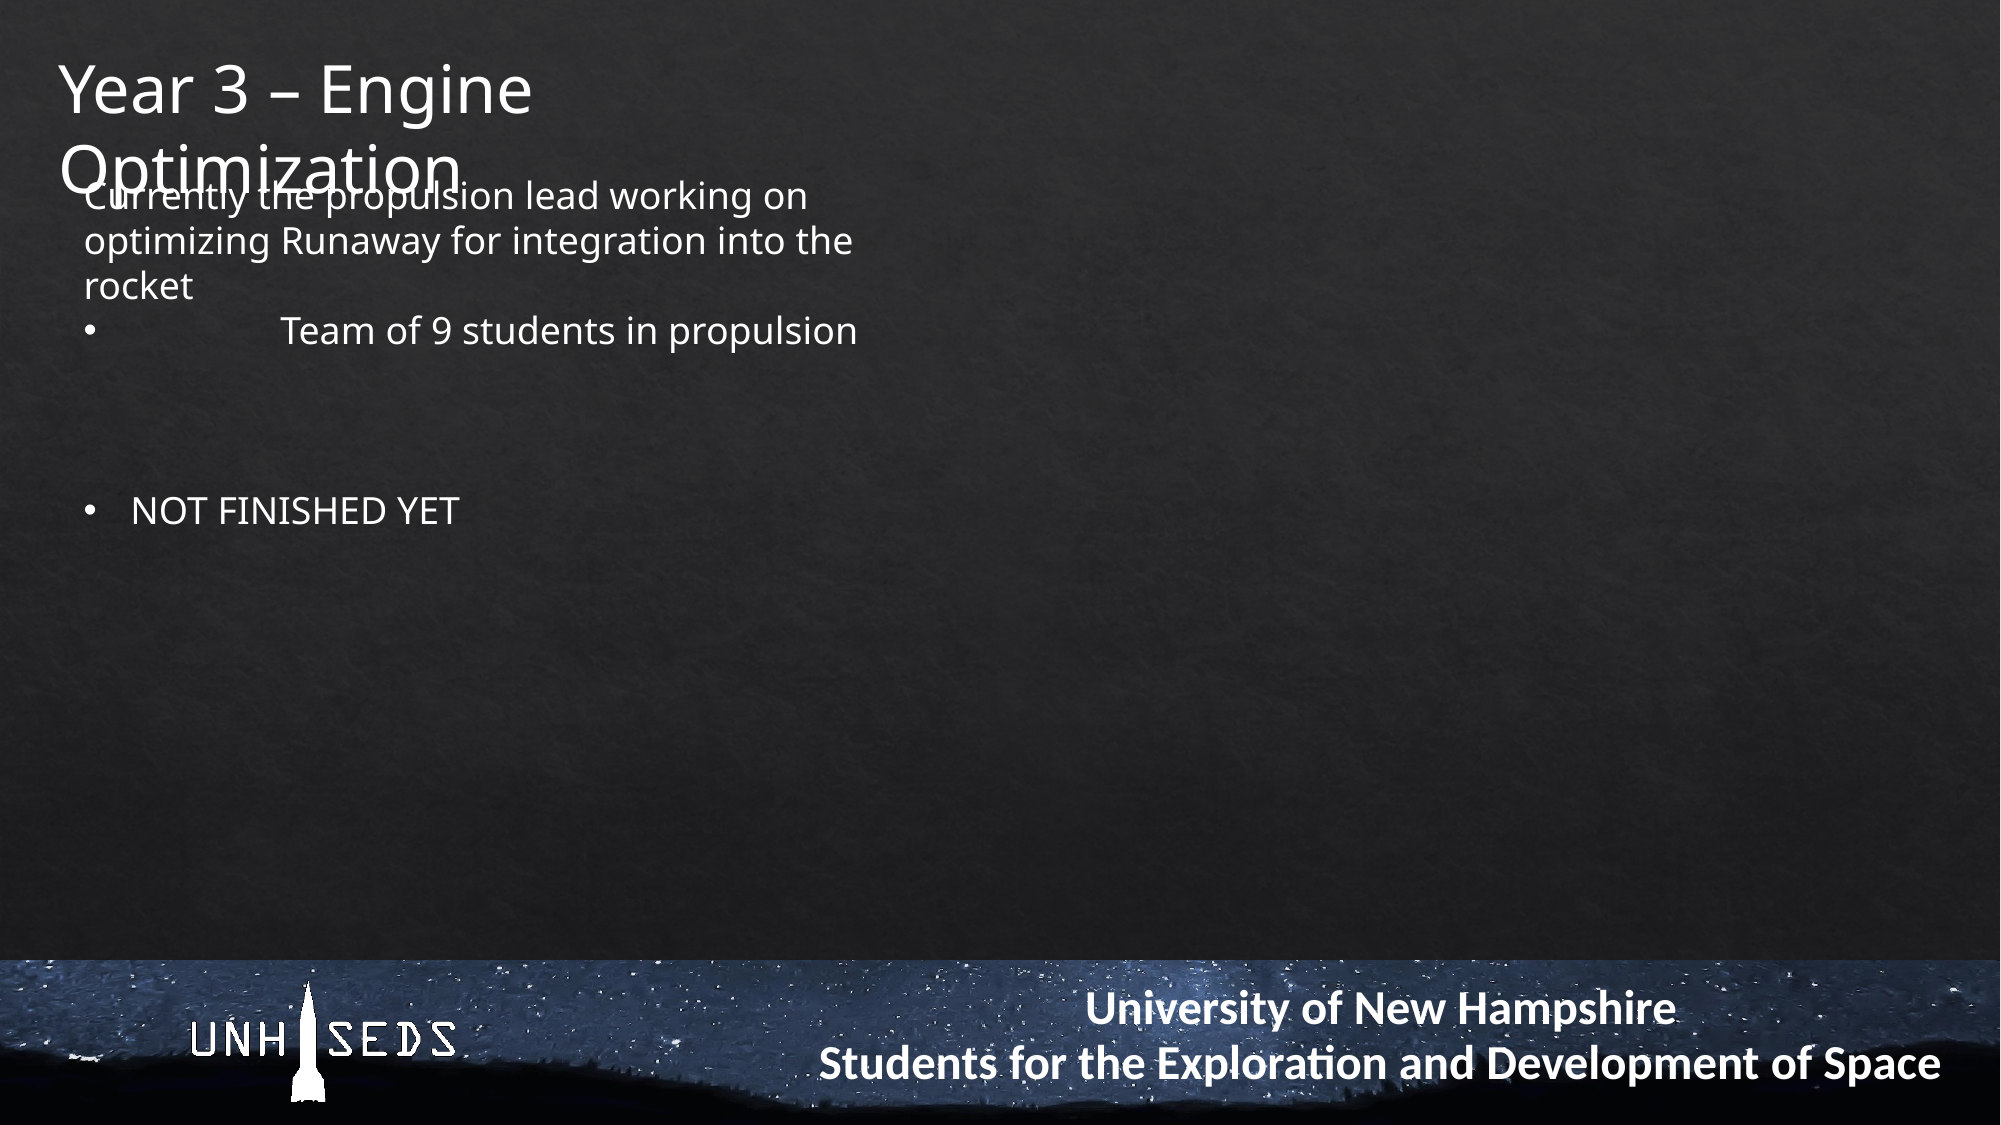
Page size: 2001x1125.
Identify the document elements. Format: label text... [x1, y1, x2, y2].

text_box Year 3 – Engine Optimization [43, 39, 948, 214]
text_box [0, 959, 2000, 1125]
text_box Currently the propulsion lead working on optimizing Runaway for integration into the rocket Team of 9 students in propulsion NOT FINISHED YET [68, 164, 948, 540]
